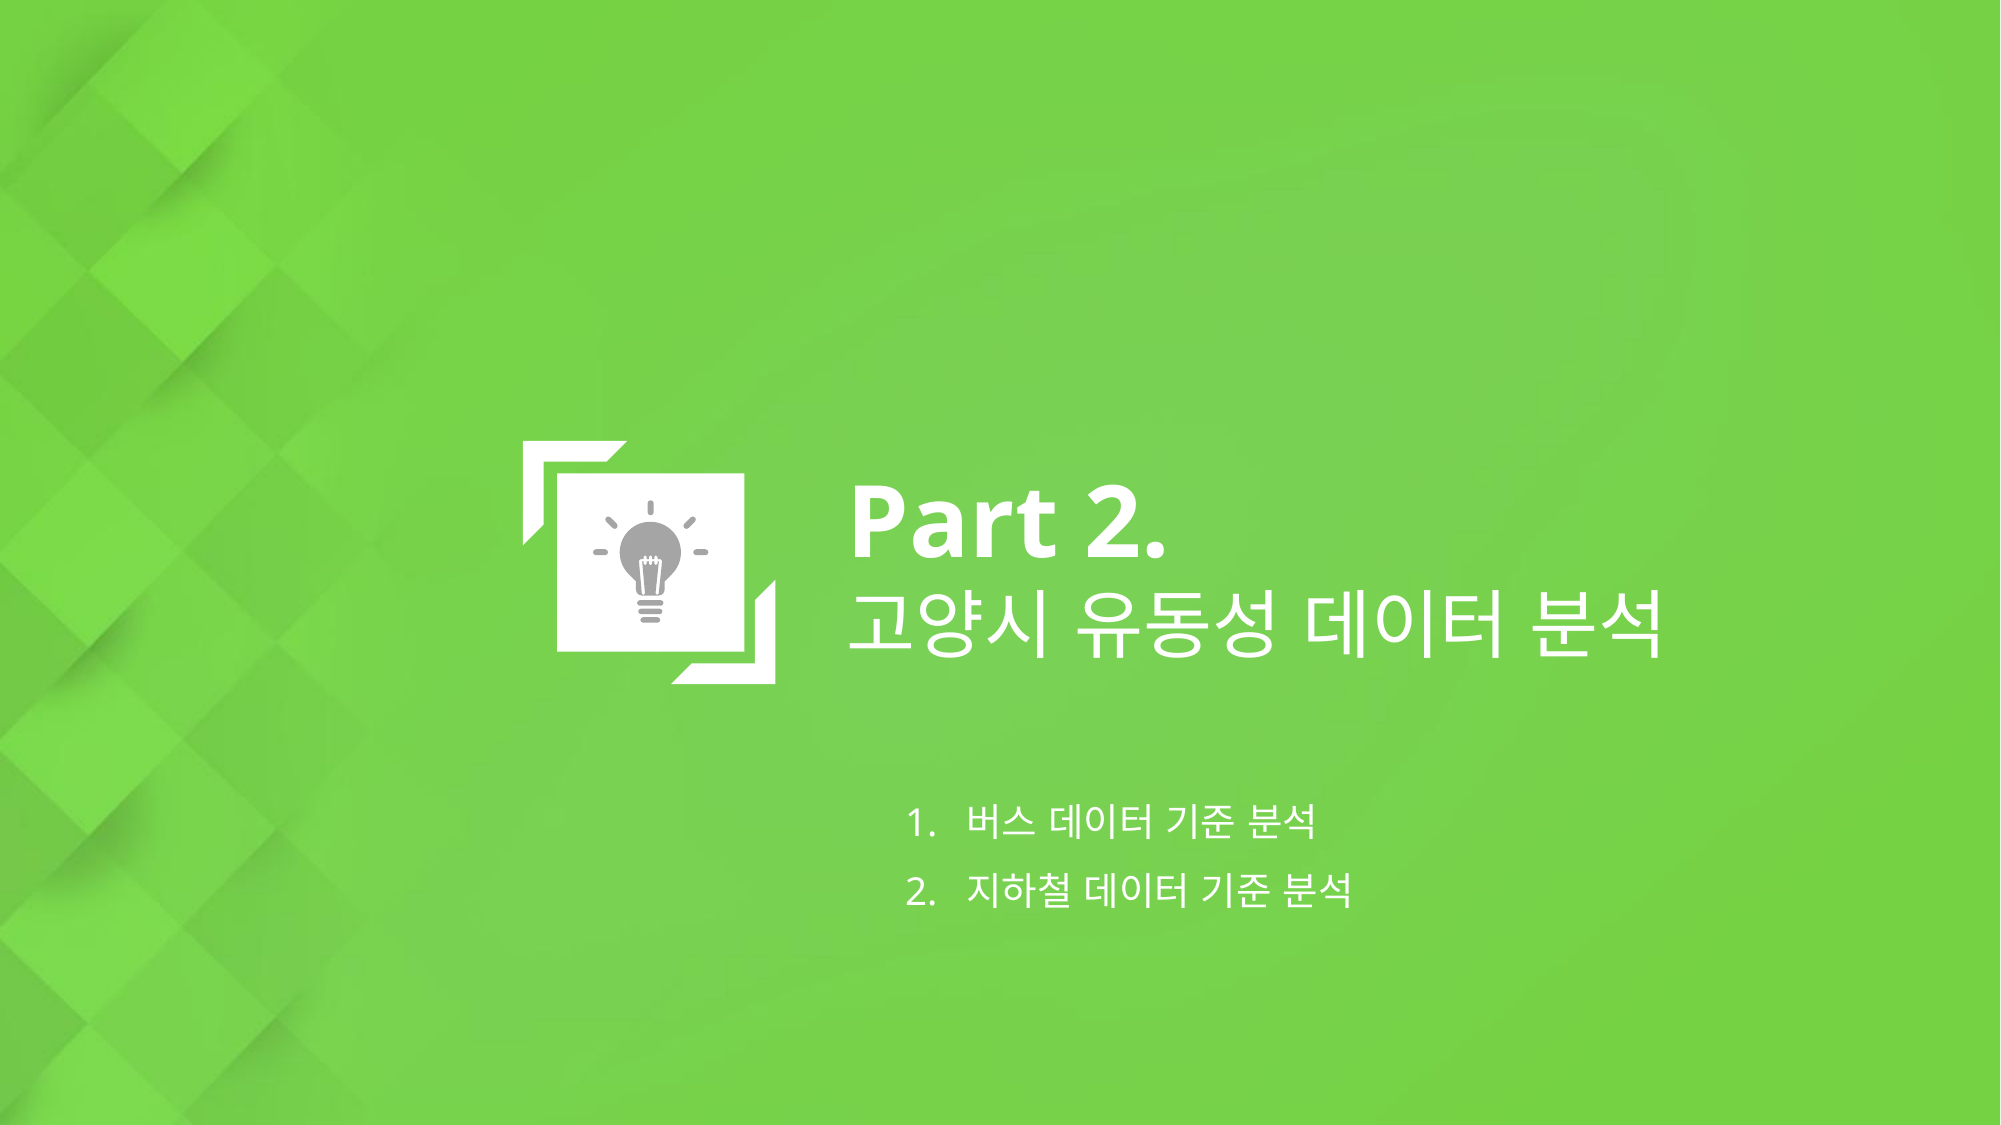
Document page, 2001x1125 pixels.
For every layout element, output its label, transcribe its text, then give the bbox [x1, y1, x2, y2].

picture [0, 0, 2001, 1125]
text_box Part 2. 고양시 유동성 데이터 분석 [831, 494, 1945, 631]
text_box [522, 440, 776, 685]
text_box 1. 버스 데이터 기준 분석 2. 지하철 데이터 기준 분석 [871, 812, 1919, 875]
